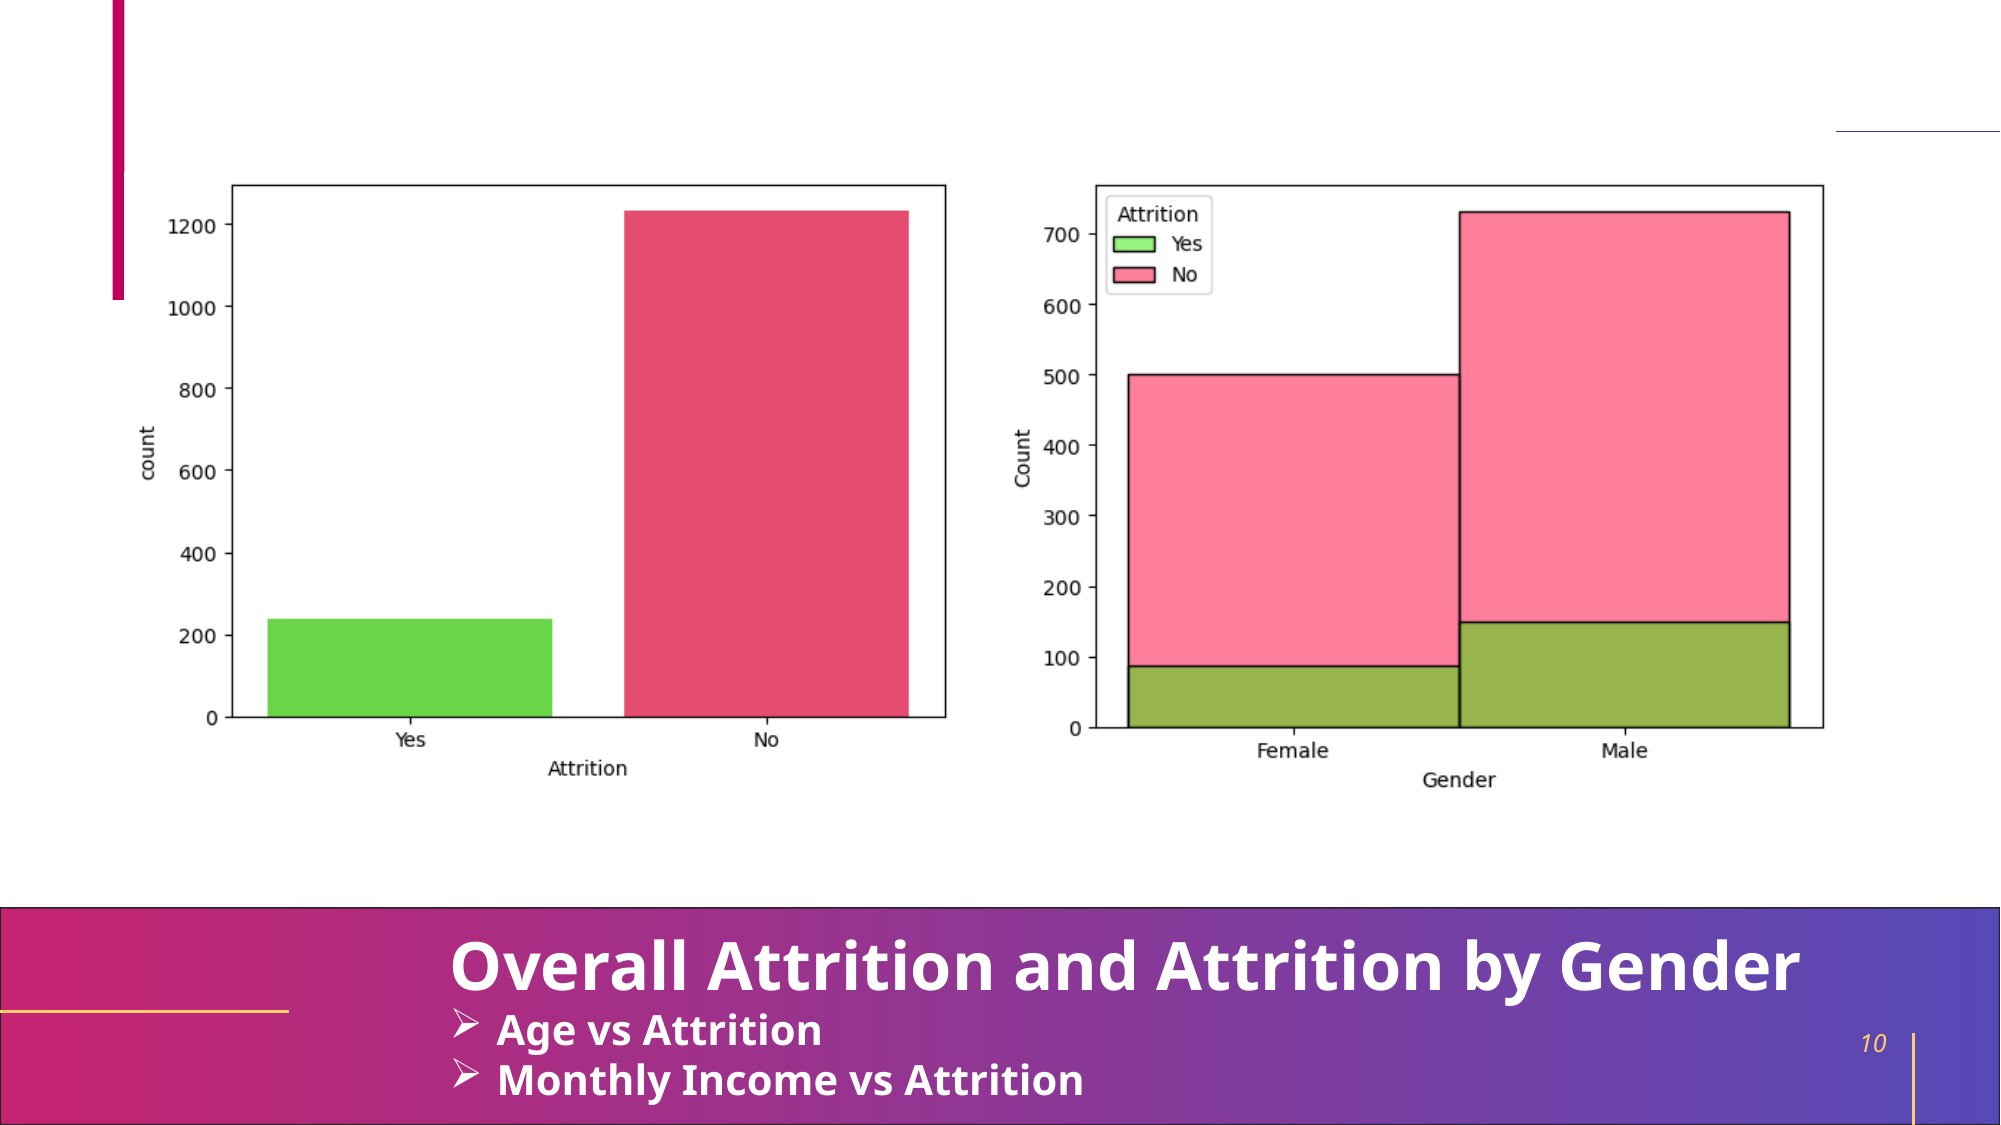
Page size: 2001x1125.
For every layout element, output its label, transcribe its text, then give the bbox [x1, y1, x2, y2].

picture [124, 172, 958, 793]
slide_number 10 [1836, 1015, 1902, 1075]
picture [999, 172, 1836, 805]
text_box Overall Attrition and Attrition by Gender Age vs Attrition Monthly Income vs Attrition [435, 916, 1836, 1112]
